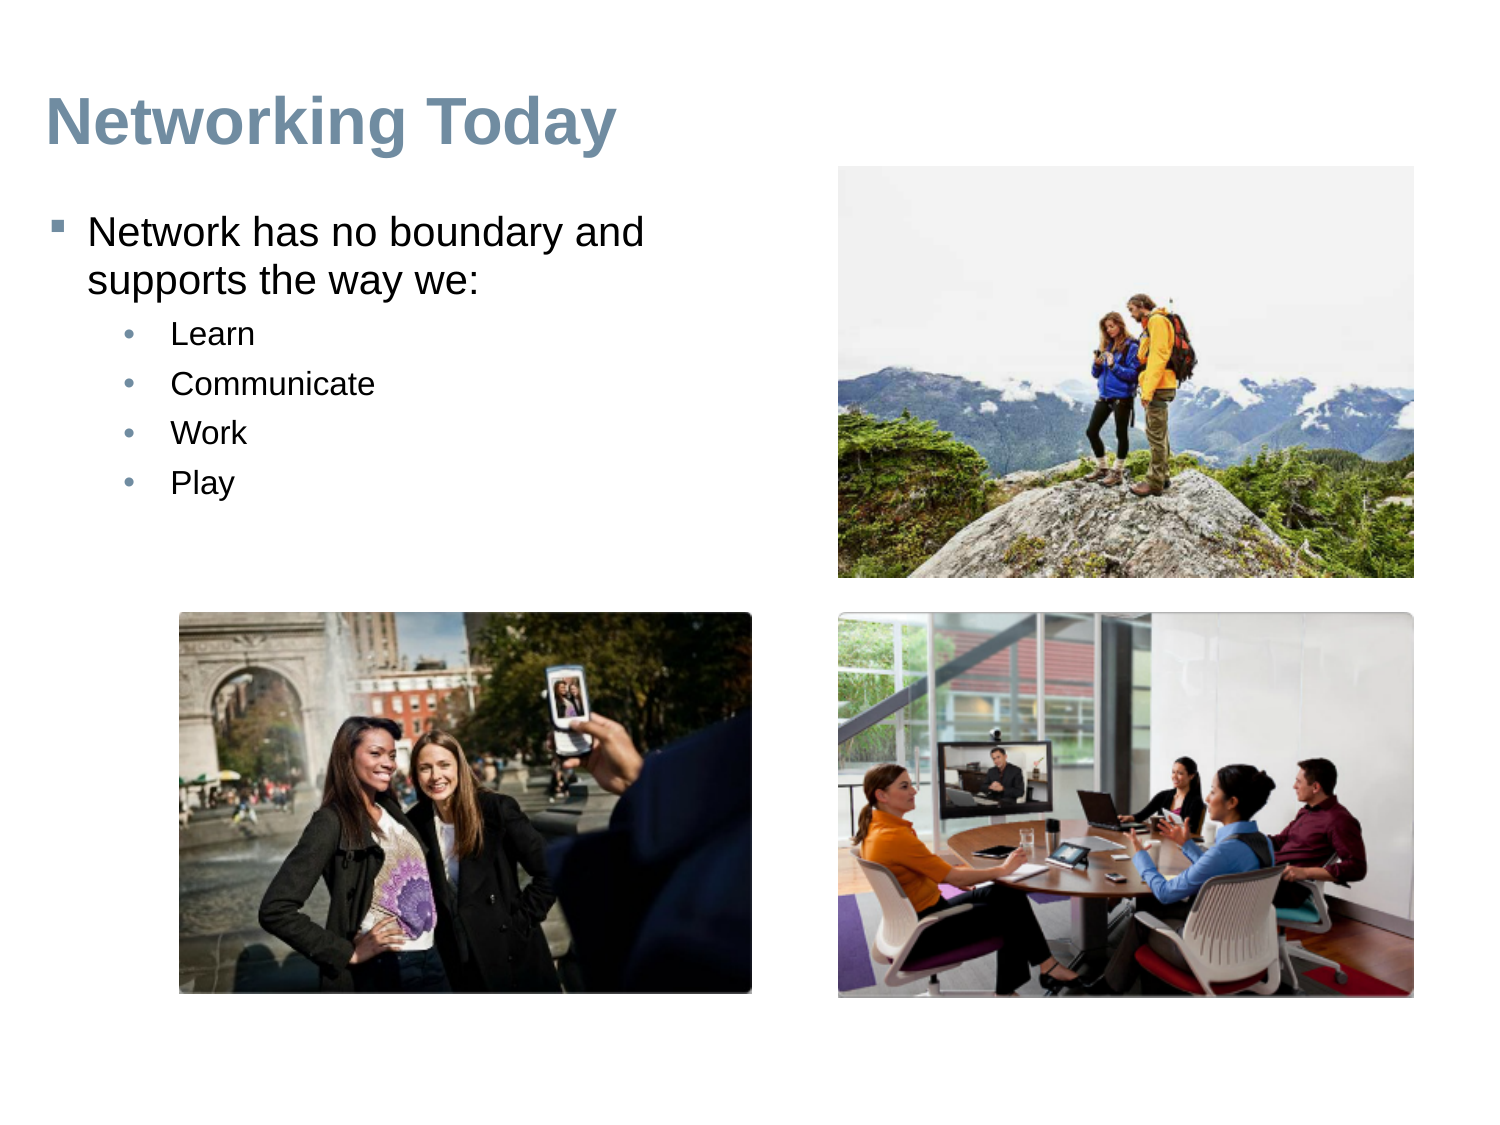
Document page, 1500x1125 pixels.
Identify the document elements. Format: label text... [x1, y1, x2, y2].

picture [838, 165, 1415, 579]
picture [838, 612, 1415, 998]
title Networking Today [31, 28, 1471, 167]
list Network has no boundary and supports the way we: Learn Communicate Work Play [34, 202, 766, 578]
picture [179, 612, 752, 994]
